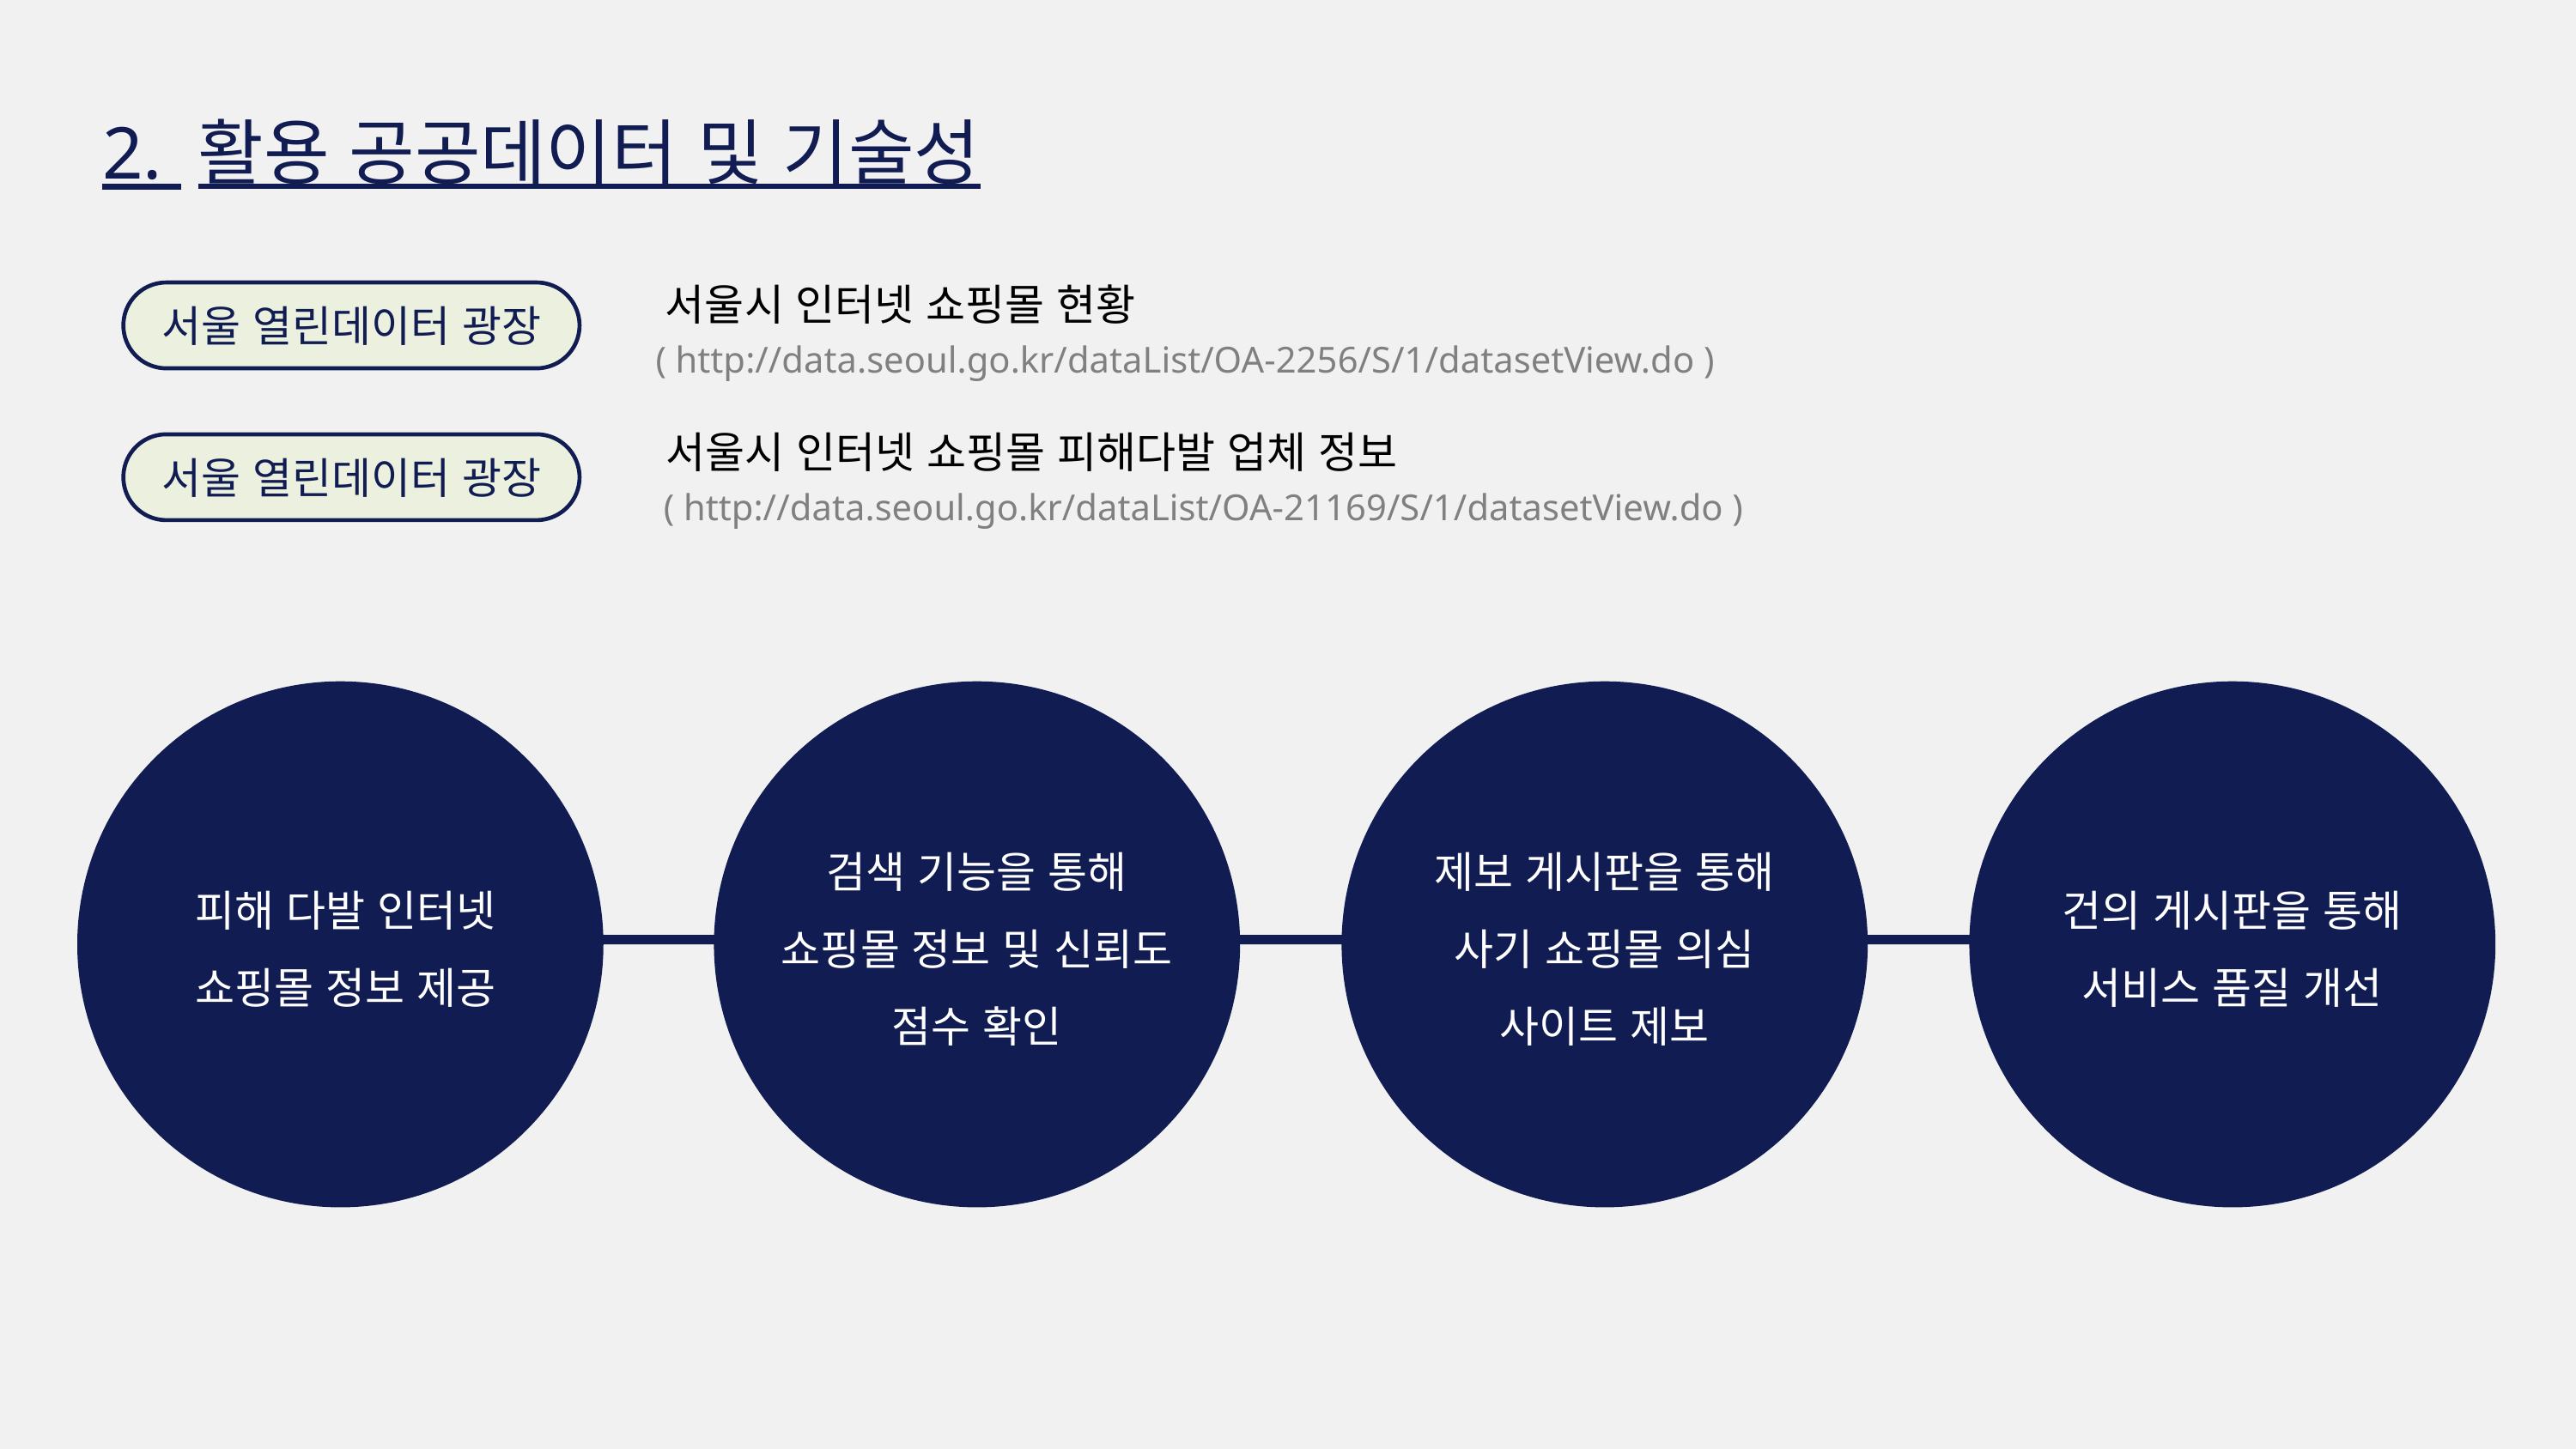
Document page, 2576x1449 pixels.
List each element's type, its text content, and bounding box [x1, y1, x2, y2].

text_box 서울시 인터넷 쇼핑몰 현황 [653, 271, 1321, 330]
text_box 서울 열린데이터 광장 [121, 432, 582, 523]
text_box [76, 681, 604, 1208]
text_box [1341, 791, 1390, 1097]
text_box 서울 열린데이터 광장 [121, 280, 582, 371]
text_box [714, 791, 762, 1097]
text_box 검색 기능을 통해 쇼핑몰 정보 및 신뢰도 점수 확인 [762, 712, 1191, 1158]
text_box [823, 1158, 1131, 1208]
text_box [1191, 791, 1241, 1098]
text_box 건의 게시판을 통해 서비스 품질 개선 [2018, 712, 2446, 1158]
text_box 2. 활용 공공데이터 및 기술성 [102, 53, 1262, 193]
text_box [2446, 791, 2496, 1098]
text_box ( http://data.seoul.go.kr/dataList/OA-2256/S/1/datasetView.do ) [642, 330, 2227, 386]
text_box 서울시 인터넷 쇼핑몰 피해다발 업체 정보 [653, 419, 1739, 478]
text_box [1481, 681, 1728, 712]
text_box [2109, 681, 2355, 712]
text_box [2079, 1158, 2386, 1208]
text_box [854, 681, 1100, 712]
text_box ( http://data.seoul.go.kr/dataList/OA-21169/S/1/datasetView.do ) [651, 478, 2235, 535]
text_box [1969, 791, 2018, 1097]
text_box [1451, 1158, 1759, 1208]
text_box 제보 게시판을 통해 사기 쇼핑몰 의심 사이트 제보 [1390, 712, 1819, 1158]
text_box [1819, 791, 1868, 1098]
